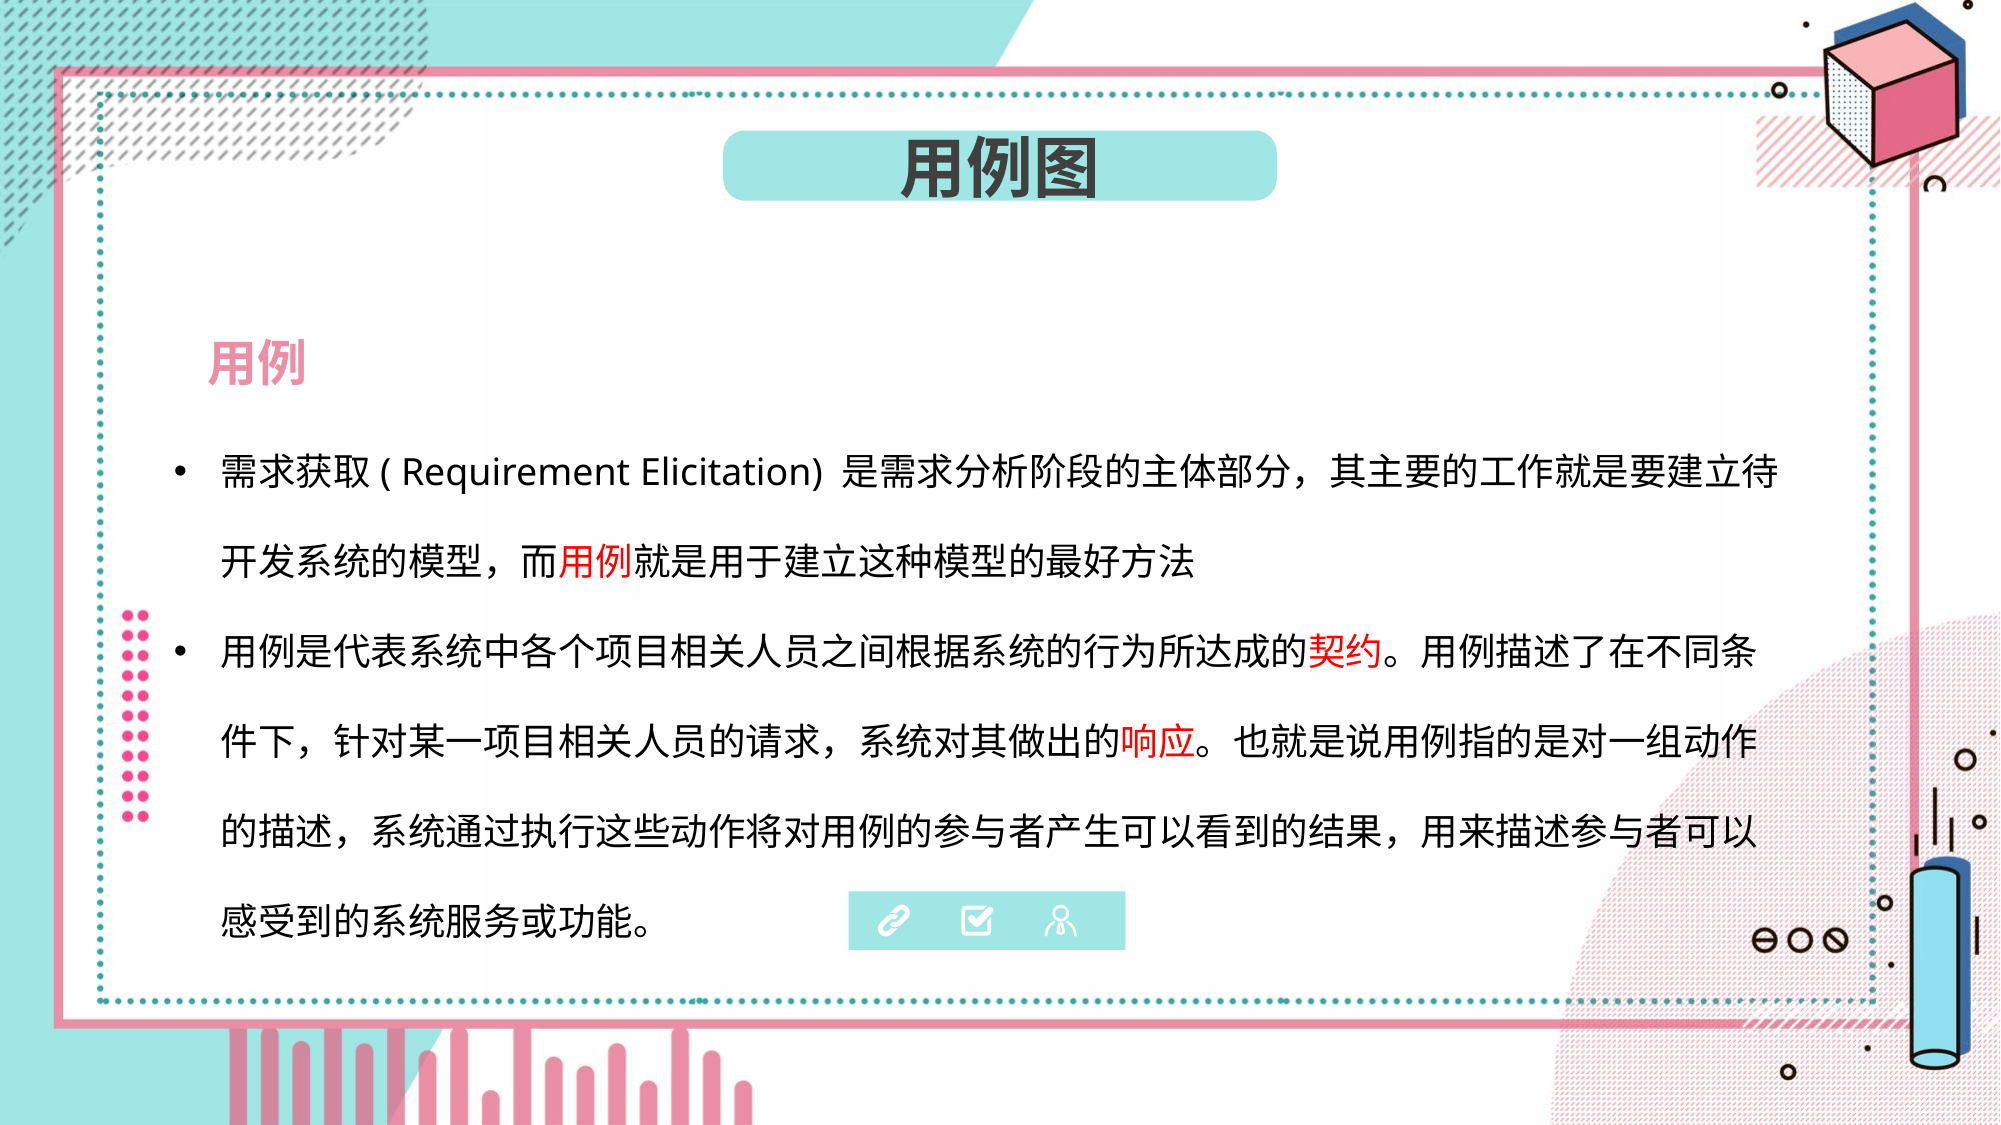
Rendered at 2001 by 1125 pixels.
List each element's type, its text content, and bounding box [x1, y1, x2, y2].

text_box 需求获取( Requirement Elicitation) 是需求分析阶段的主体部分，其主要的工作就是要建立待开发系统的模型，而用例就是用于建立这种模型的最好方法 用例是代表系统中各个项目相关人员之间根据系统的行为所达成的契约。用例描述了在不同条件下，针对某一项目相关人员的请求，系统对其做出的响应。也就是说用例指的是对一组动作的描述，系统通过执行这些动作将对用例的参与者产生可以看到的结果，用来描述参与者可以感受到的系统服务或功能。 [159, 395, 1796, 951]
text_box 用例 [192, 324, 323, 395]
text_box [848, 891, 1126, 950]
text_box 用例图 [722, 129, 1278, 202]
picture [0, 0, 2001, 1125]
